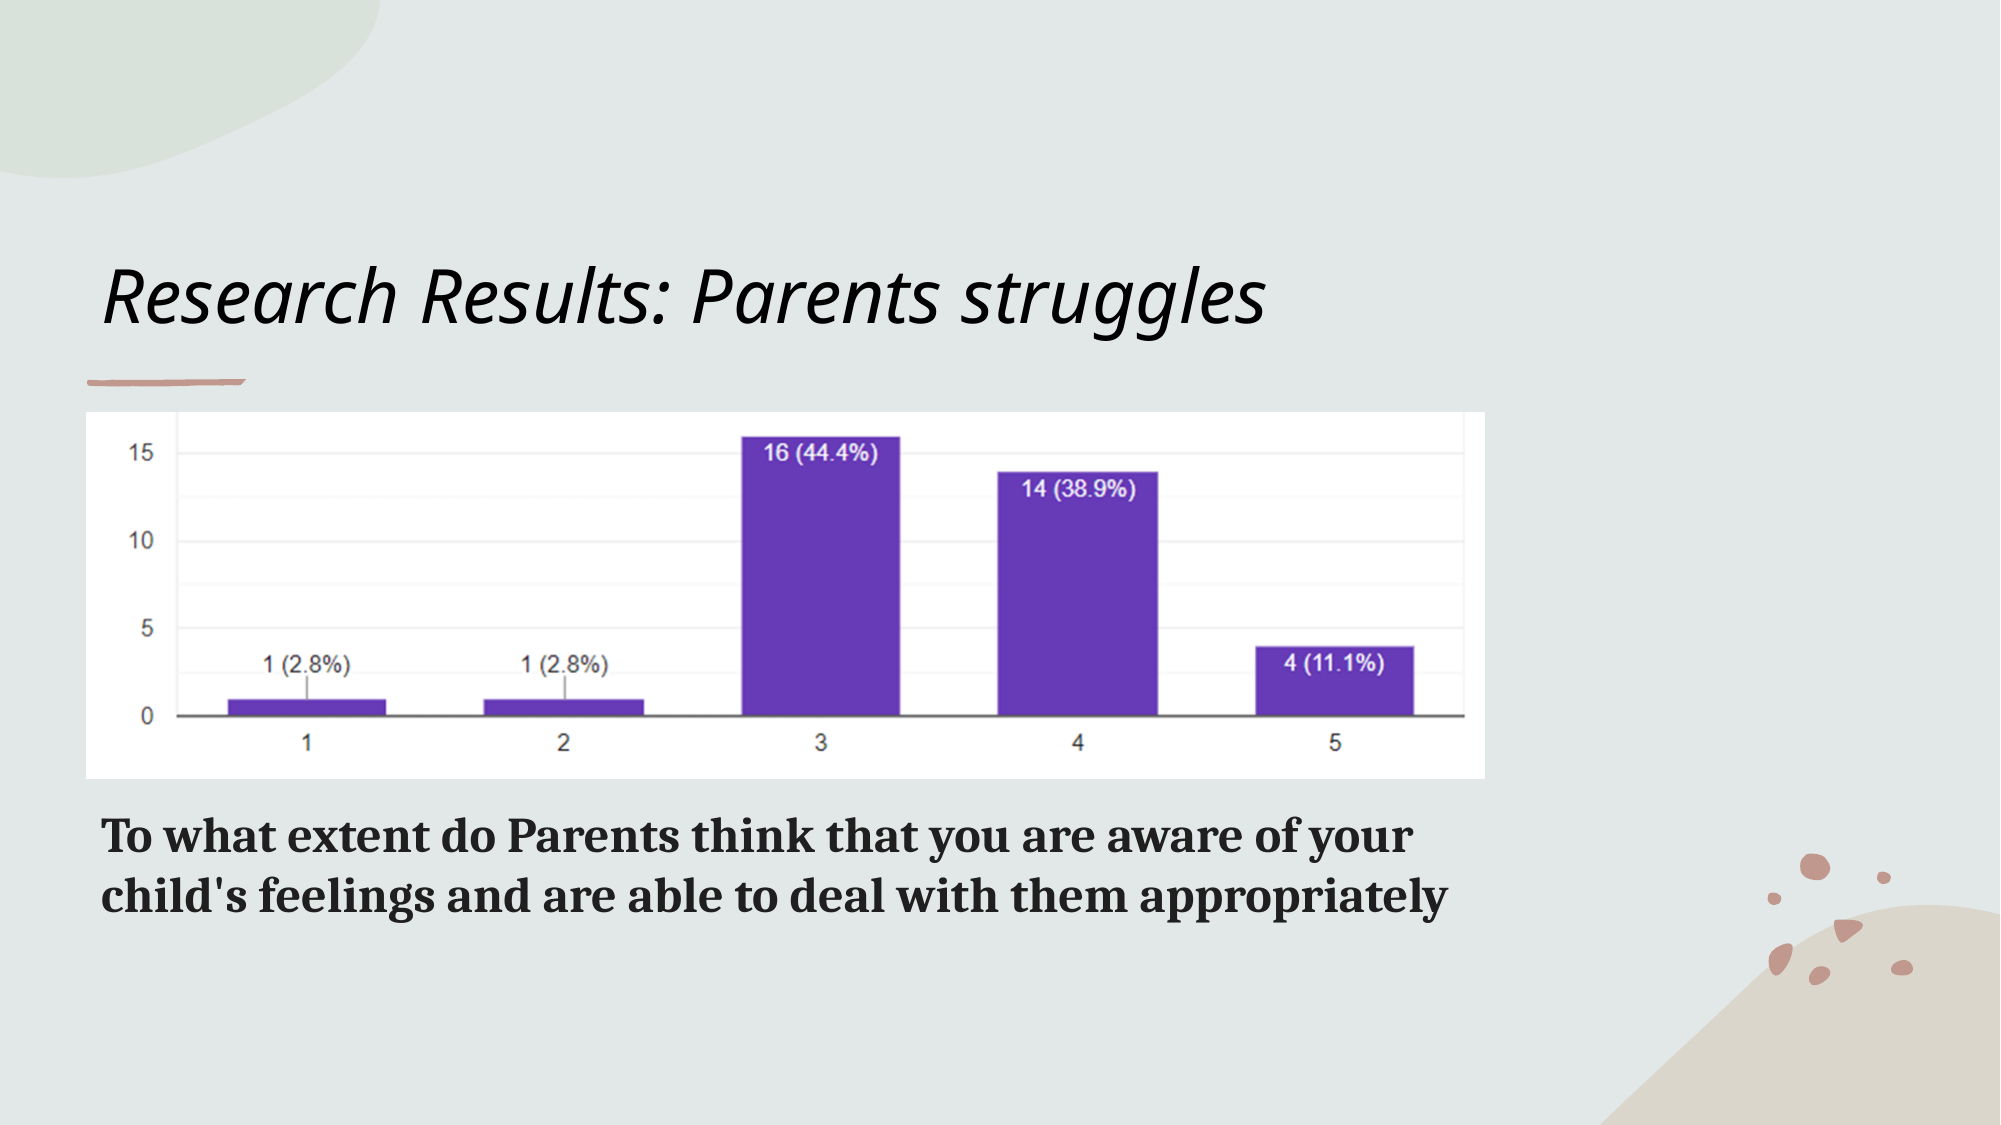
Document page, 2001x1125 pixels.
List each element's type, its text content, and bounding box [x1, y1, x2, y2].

title Research Results: Parents struggles [86, 129, 1740, 347]
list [86, 412, 1485, 779]
text_box To what extent do Parents think that you are aware of your child's feelings and are able to deal with them appropriately [86, 794, 1485, 930]
